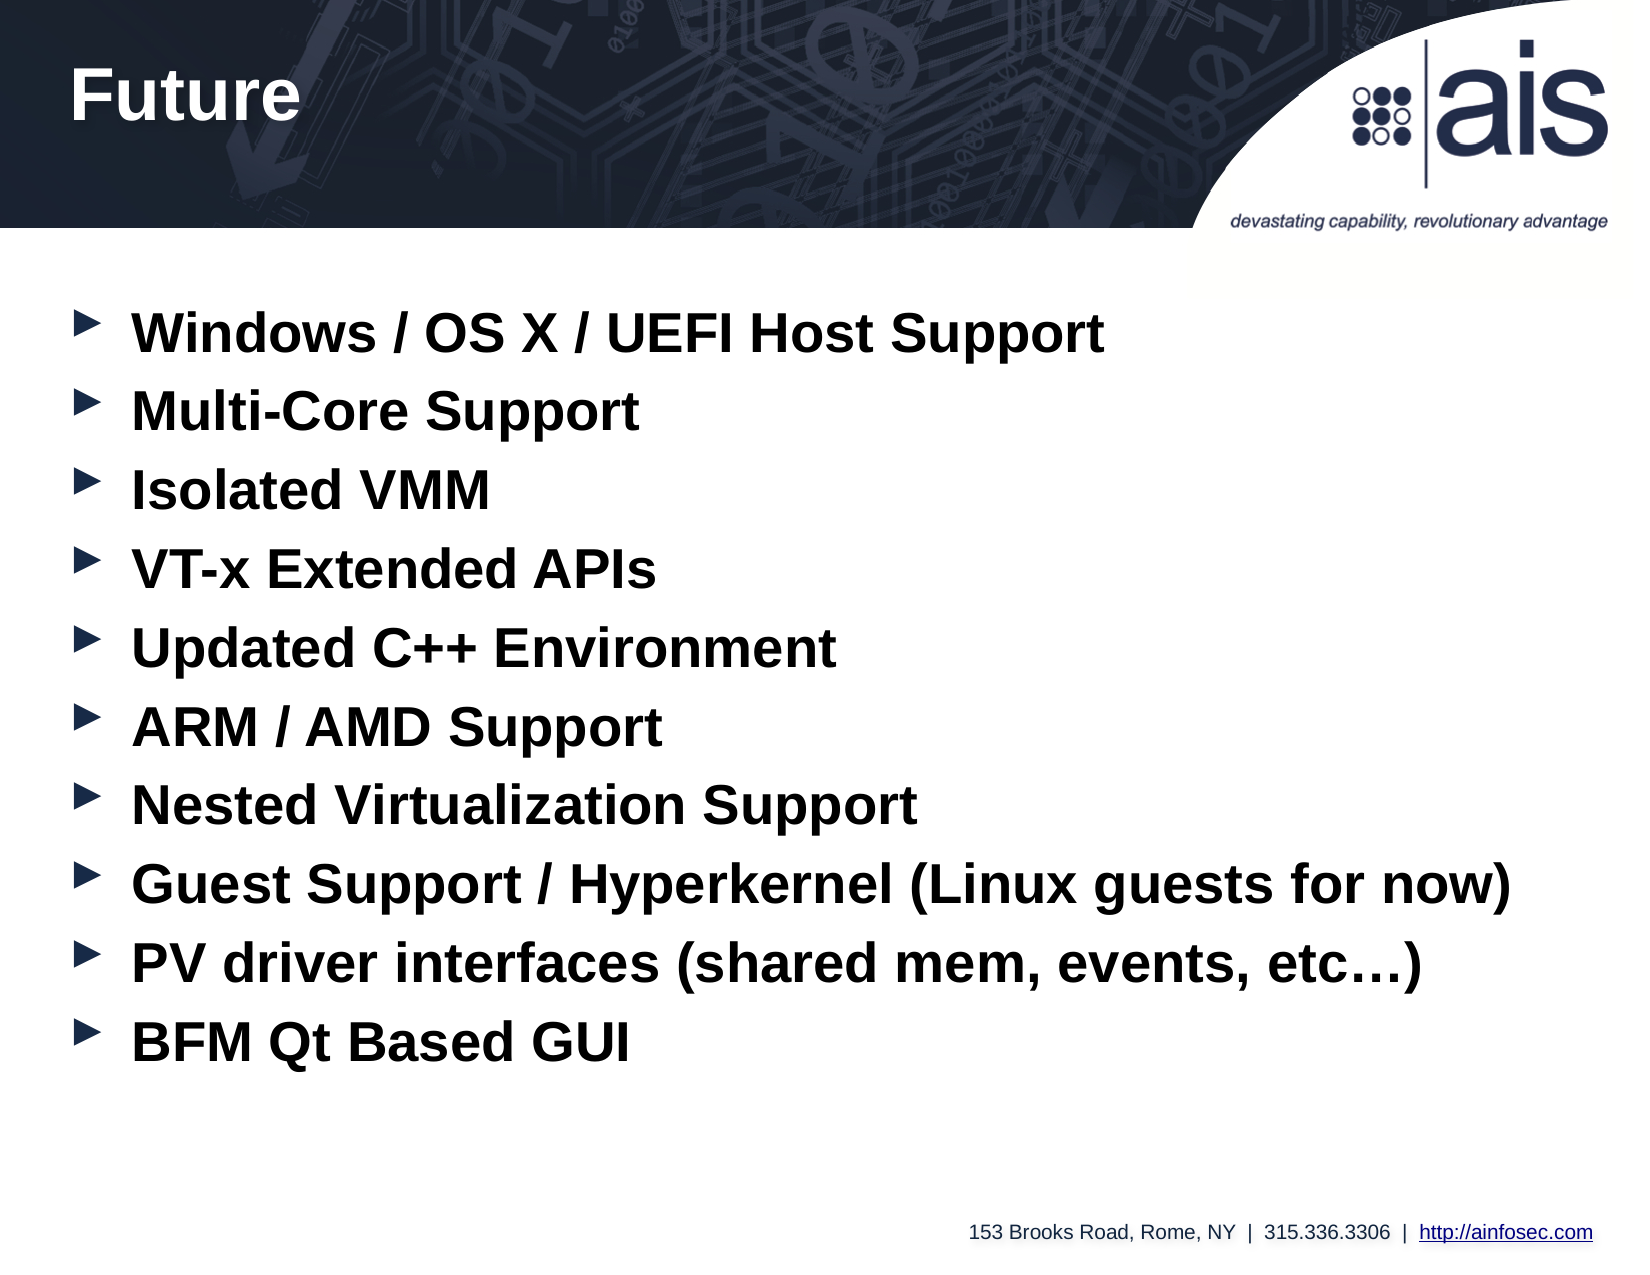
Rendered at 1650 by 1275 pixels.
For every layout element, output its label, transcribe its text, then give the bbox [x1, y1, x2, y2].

list Windows / OS X / UEFI Host Support Multi-Core Support Isolated VMM VT-x Extended APIs Updated C++ Environment ARM / AMD Support Nested Virtualization Support Guest Support / Hyperkernel (Linux guests for now) PV driver interfaces (shared mem, events, etc…) BFM Qt Based GUI [52, 287, 1598, 1175]
list Future [52, 34, 1188, 148]
picture [0, 0, 1634, 1275]
